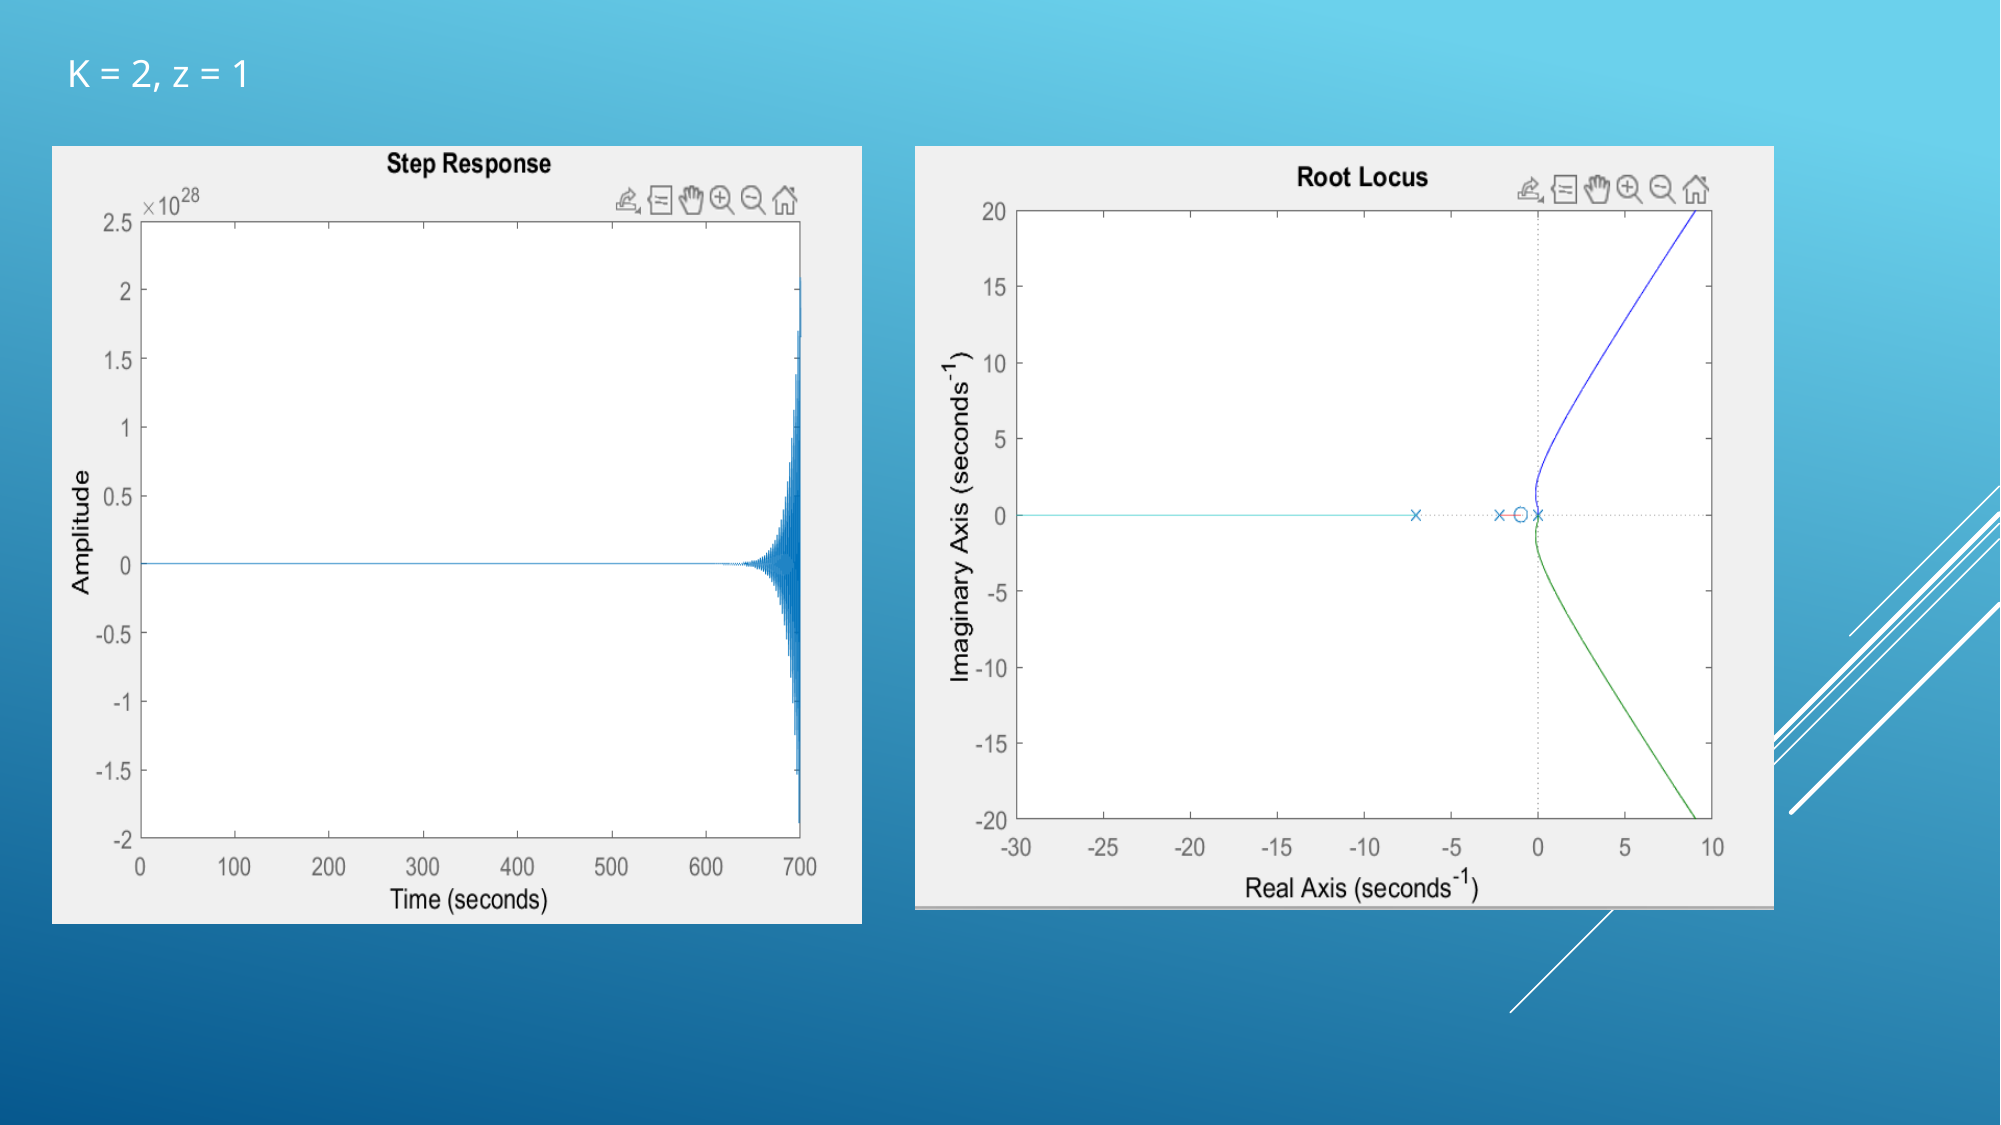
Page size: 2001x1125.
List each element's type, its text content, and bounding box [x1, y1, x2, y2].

picture [914, 146, 1774, 910]
text_box K = 2, z = 1 [52, 42, 449, 103]
picture [51, 146, 862, 924]
